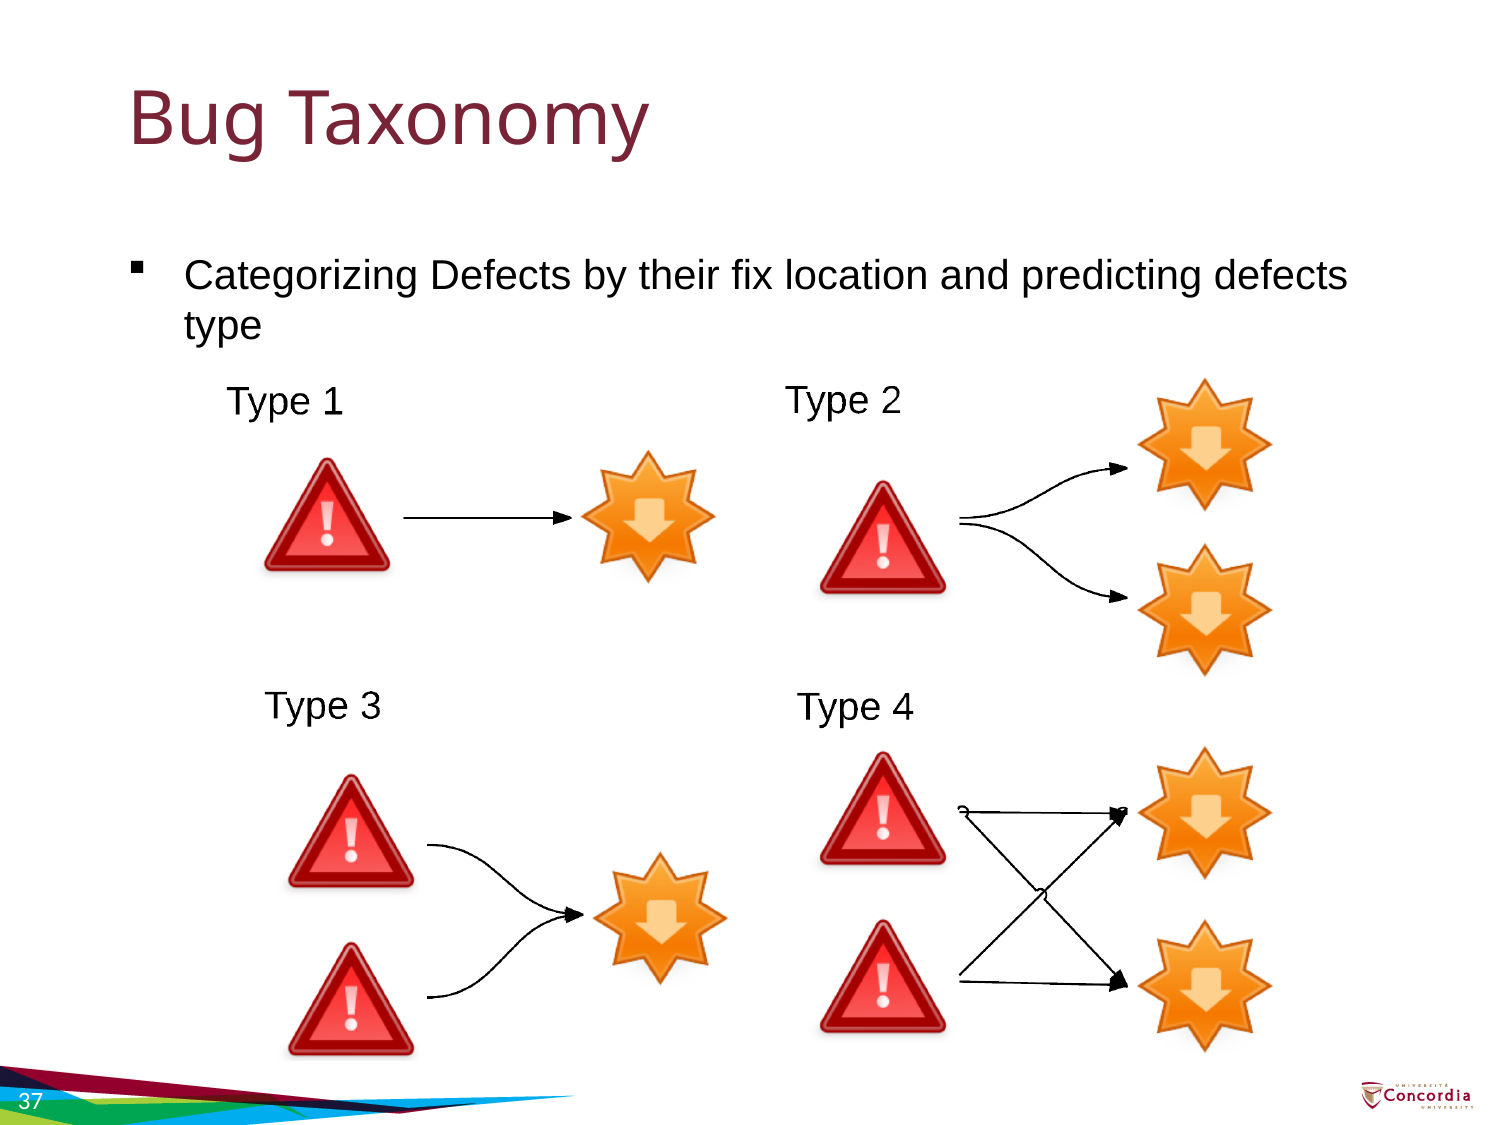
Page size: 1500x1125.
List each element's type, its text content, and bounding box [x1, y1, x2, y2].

list Categorizing Defects by their fix location and predicting defects type [112, 240, 1388, 378]
slide_number 37 [2, 1074, 78, 1125]
picture [0, 0, 1500, 1125]
title Bug Taxonomy [112, 62, 1388, 240]
